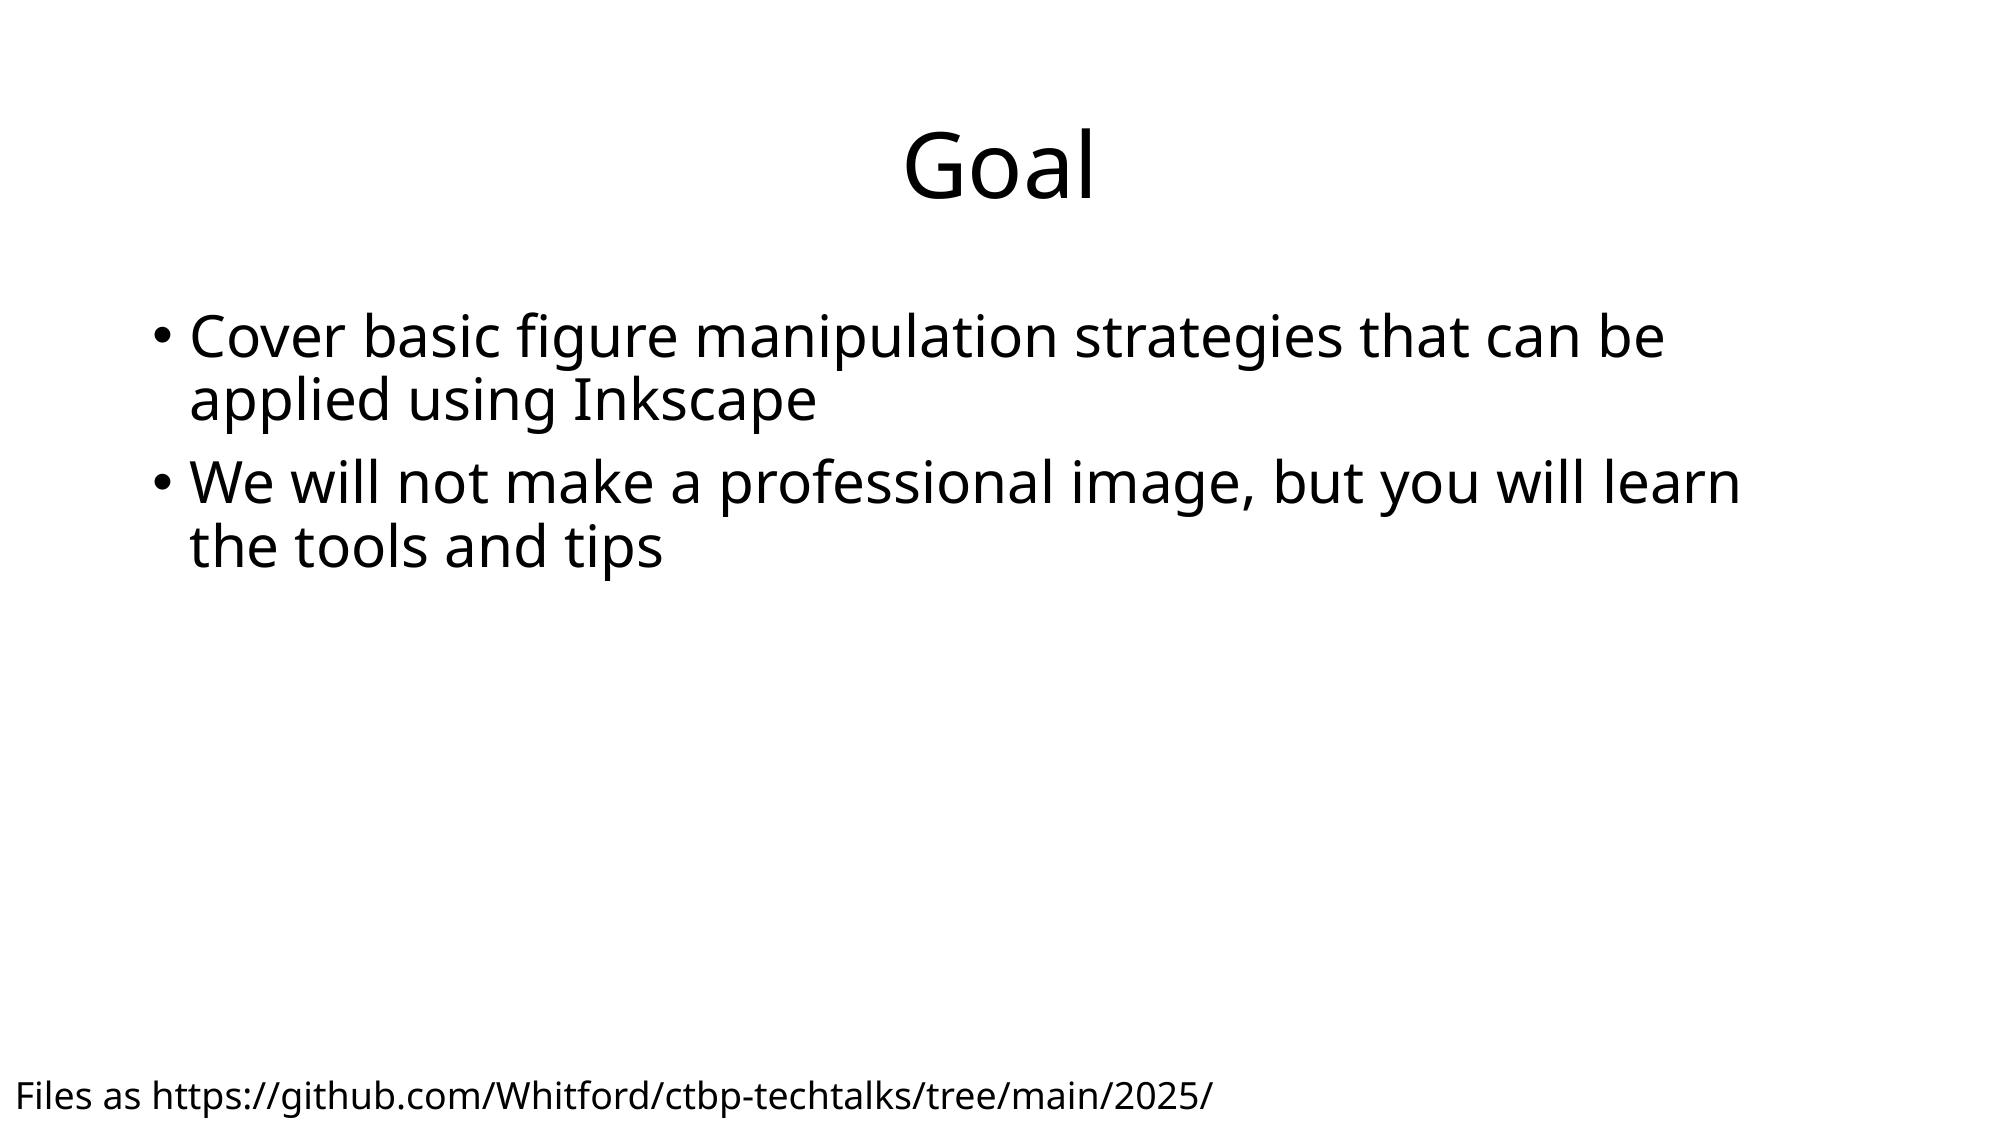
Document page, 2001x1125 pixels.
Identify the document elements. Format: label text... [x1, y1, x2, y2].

text_box Files as https://github.com/Whitford/ctbp-techtalks/tree/main/2025/ [0, 1064, 1611, 1125]
list Cover basic figure manipulation strategies that can be applied using Inkscape We will not make a professional image, but you will learn the tools and tips [137, 299, 1863, 1014]
title Goal [137, 59, 1863, 278]
